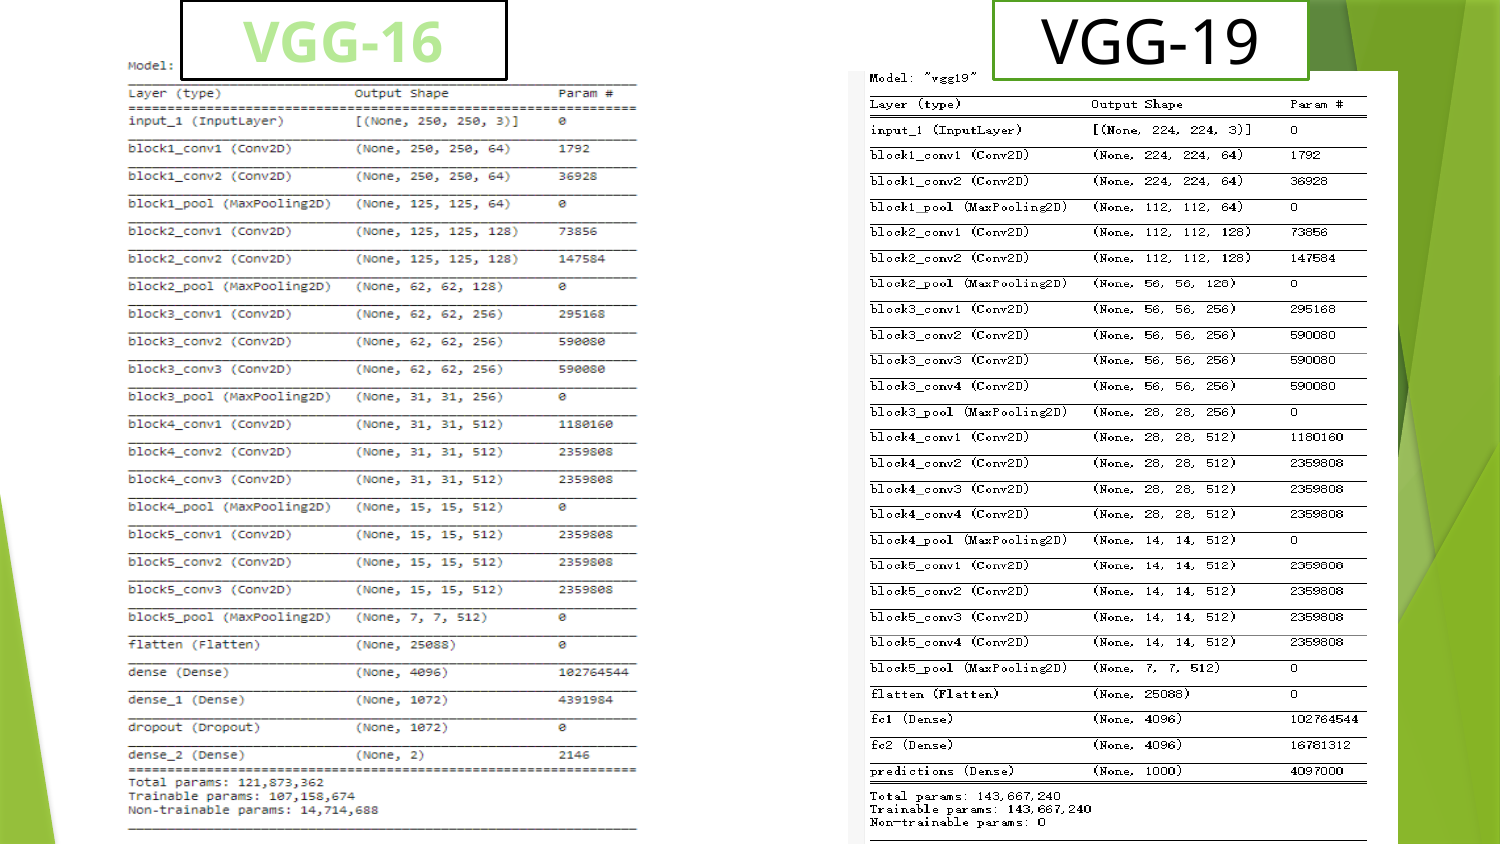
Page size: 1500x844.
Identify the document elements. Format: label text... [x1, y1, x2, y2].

picture [848, 71, 1399, 844]
title VGG-16 [180, 0, 508, 57]
text_box VGG-19 [992, 0, 1310, 70]
picture [116, 58, 652, 834]
